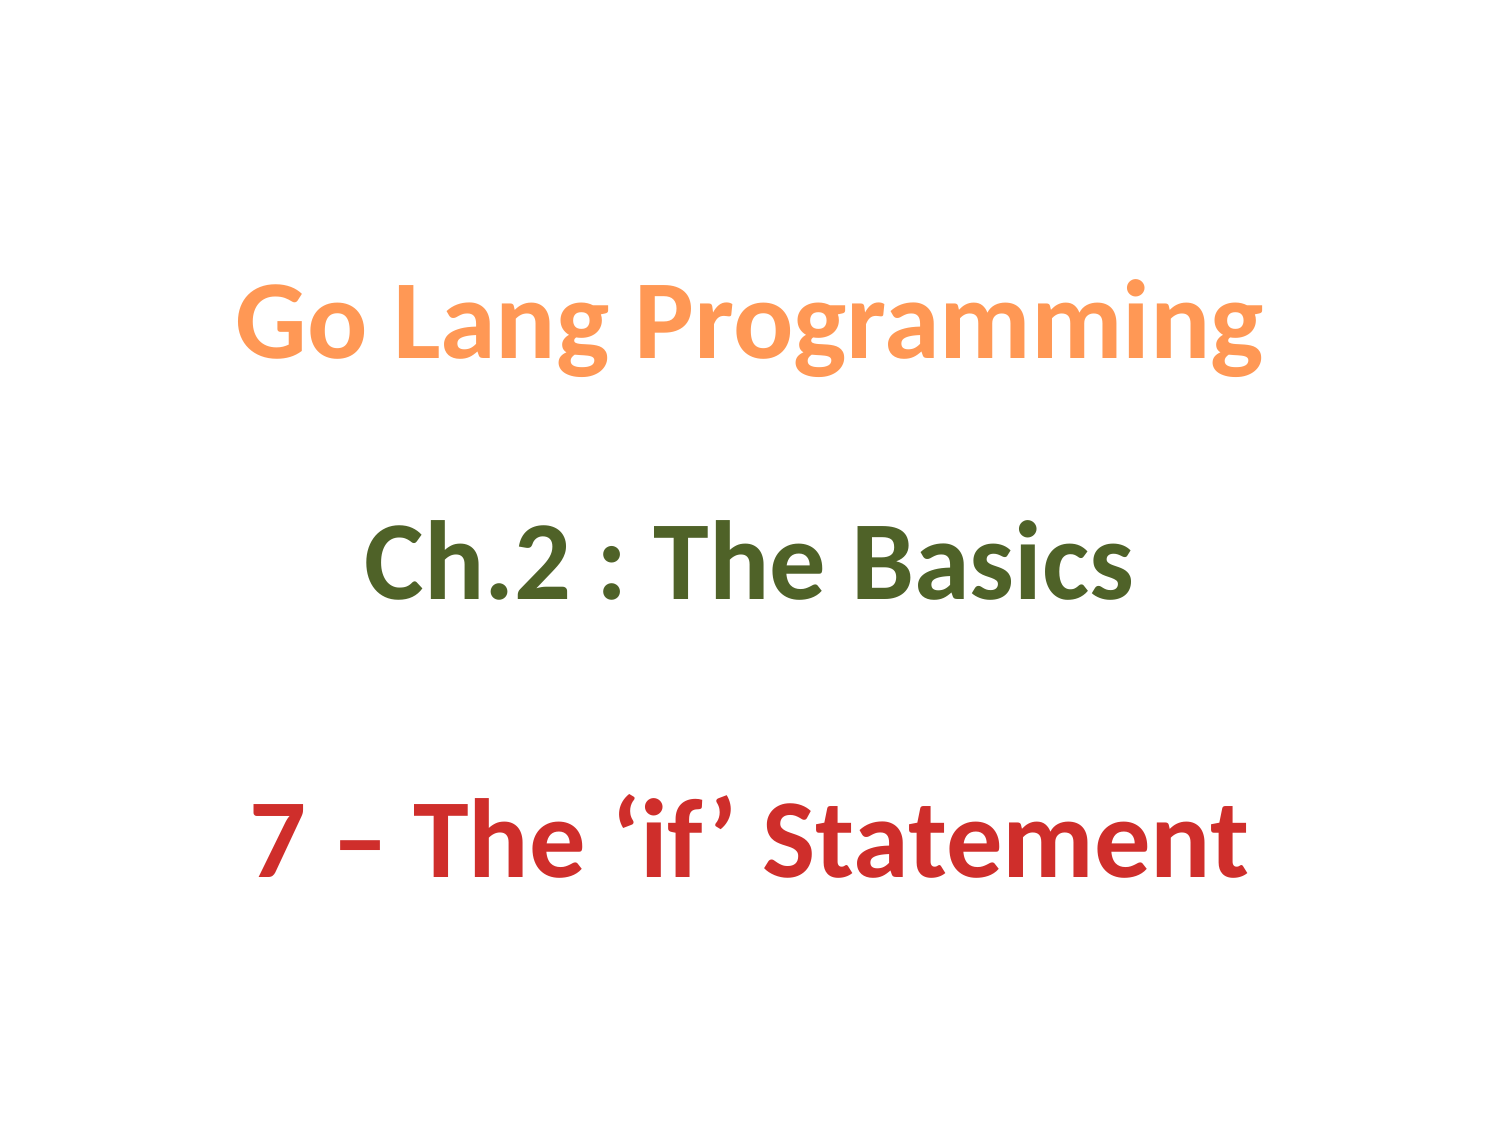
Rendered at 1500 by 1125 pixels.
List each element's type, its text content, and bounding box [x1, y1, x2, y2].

text_box Ch.2 : The Basics [0, 479, 1500, 630]
text_box 7 – The ‘if’ Statement [0, 757, 1500, 908]
text_box Go Lang Programming [0, 238, 1500, 388]
